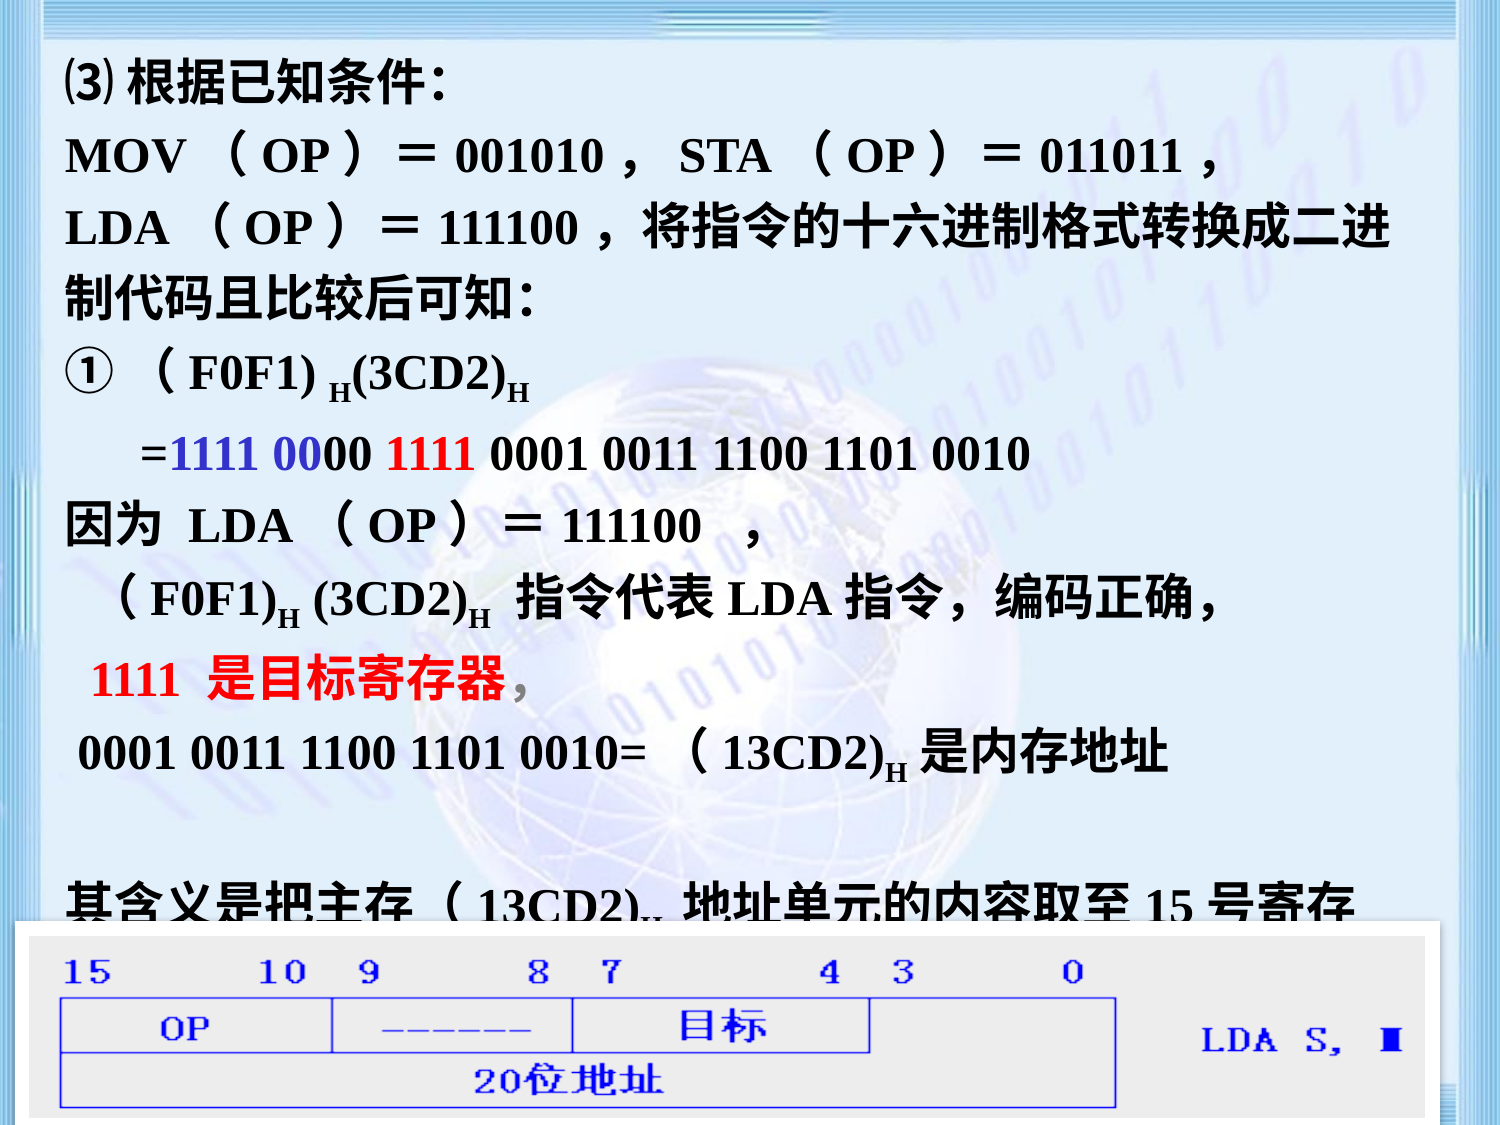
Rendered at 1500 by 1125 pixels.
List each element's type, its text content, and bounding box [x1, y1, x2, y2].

picture [29, 935, 1426, 1118]
picture [0, 0, 1500, 1125]
text_box ⑶根据已知条件： MOV（OP）＝001010，STA（OP）＝011011， LDA（OP）＝111100，将指令的十六进制格式转换成二进制代码且比较后可知： ①（F0F1) H(3CD2)H =1111 0000 1111 0001 0011 1100 1101 0010 因为 LDA（OP）＝111100 ， （F0F1)H (3CD2)H 指令代表LDA指令，编码正确， 1111 是目标寄存器， 0001 0011 1100 1101 0010=（13CD2)H是内存地址 其含义是把主存（13CD2)H 地址单元的内容取至15号寄存器。 [50, 31, 1450, 1022]
